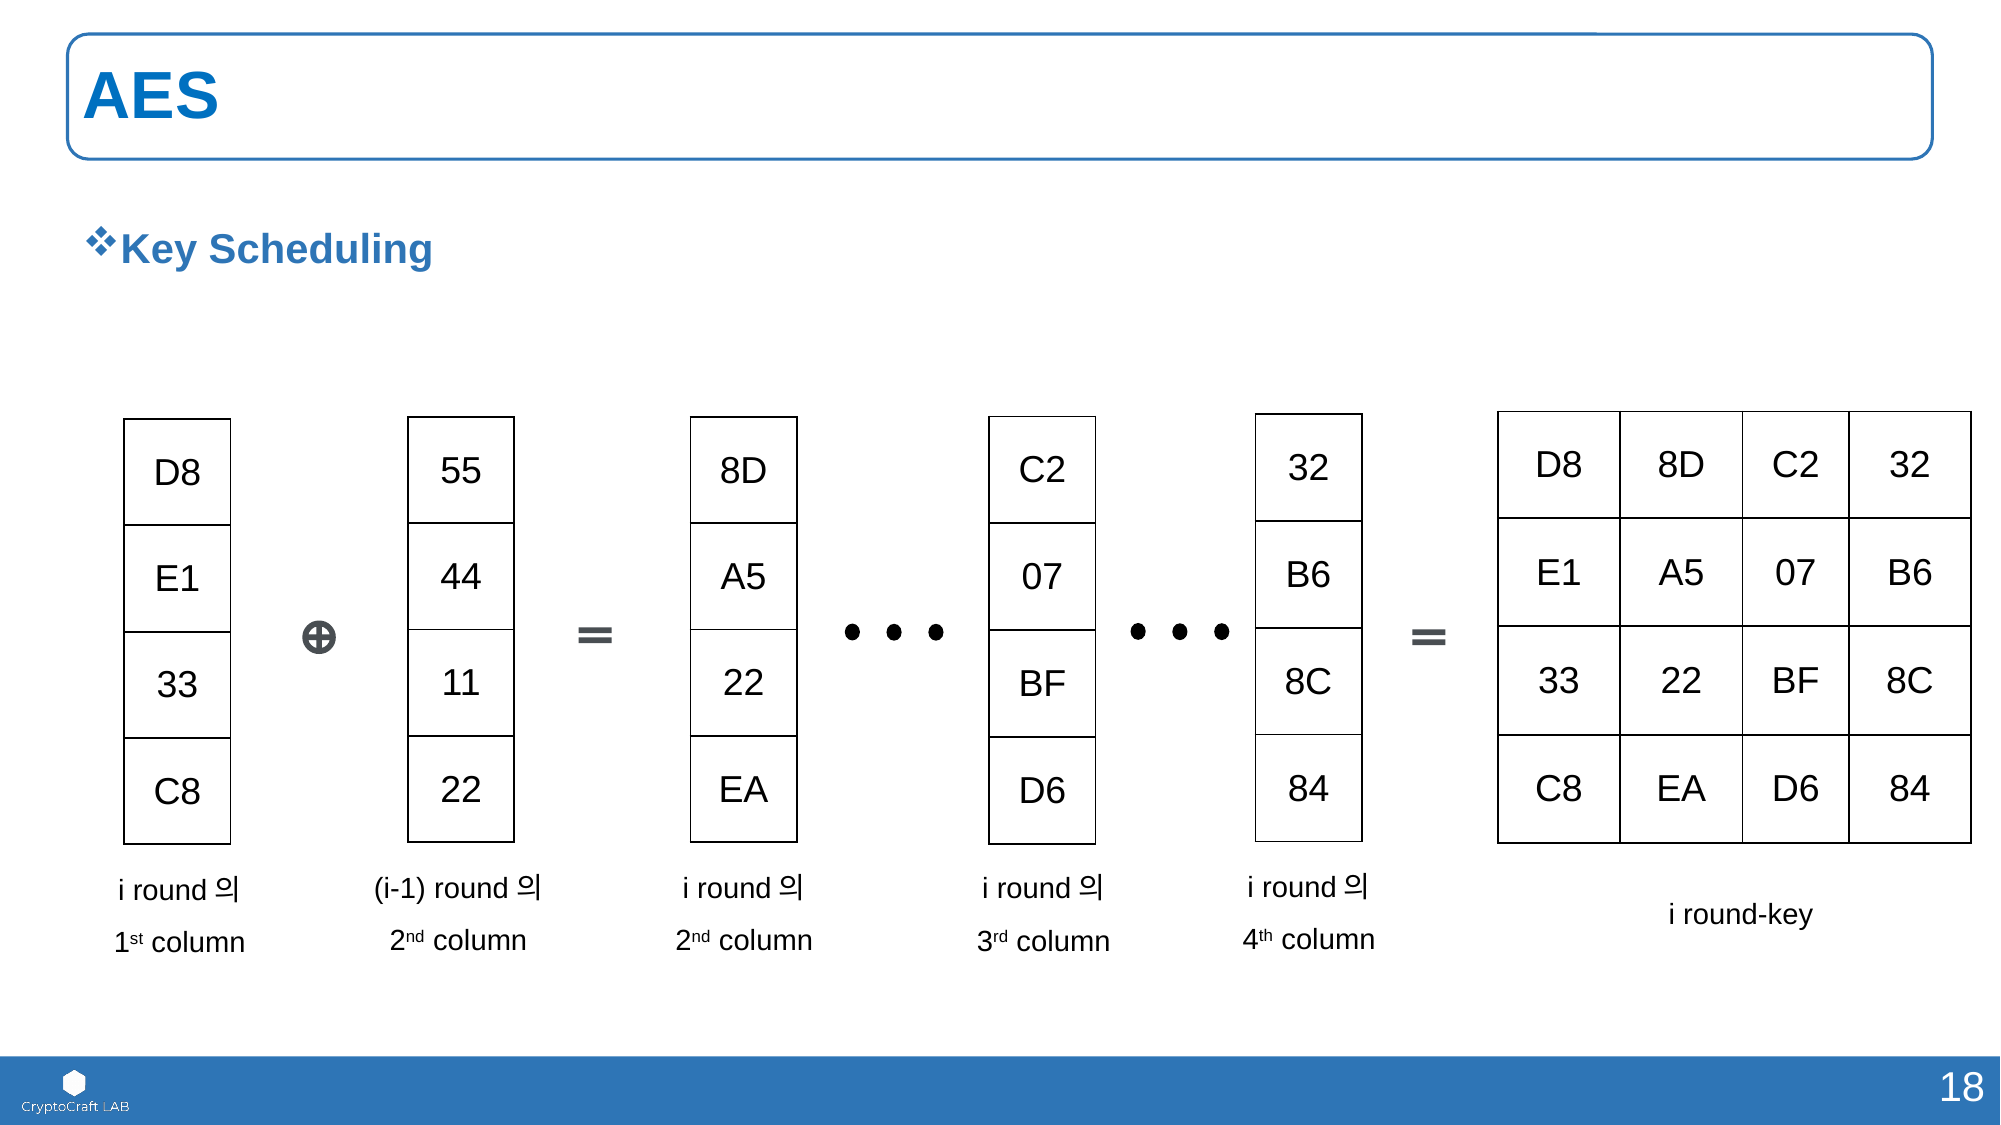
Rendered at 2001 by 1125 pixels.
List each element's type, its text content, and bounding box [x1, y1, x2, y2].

table_cell 11 [409, 630, 513, 735]
table_cell B6 [1850, 519, 1970, 625]
table_cell 33 [125, 633, 230, 737]
table_cell BF [1743, 627, 1848, 734]
text_box [885, 622, 903, 642]
picture [13, 1061, 138, 1123]
list Key Scheduling [67, 189, 1284, 314]
table_cell C8 [125, 739, 230, 843]
text_box i round-key [1653, 870, 1829, 938]
table_cell 07 [990, 524, 1095, 629]
title AES [67, 34, 1933, 160]
table_cell 8C [1850, 627, 1970, 734]
table_cell C8 [1499, 736, 1619, 842]
table_cell 22 [691, 630, 796, 735]
text_box i round의 4th column [1227, 843, 1391, 963]
table_cell 07 [1743, 519, 1848, 625]
table_header 8D [691, 418, 796, 522]
table_header D8 [1499, 412, 1619, 517]
text_box i round의 1st column [98, 846, 261, 966]
table_cell E1 [1499, 519, 1619, 625]
table_header 32 [1256, 415, 1361, 520]
table_cell A5 [691, 524, 796, 629]
table_cell 22 [409, 737, 513, 841]
text_box ⊕ [279, 593, 359, 669]
table_cell B6 [1256, 522, 1361, 627]
table_cell EA [1621, 736, 1742, 842]
table_cell 84 [1850, 736, 1970, 842]
table_header 32 [1850, 412, 1970, 517]
table_cell 84 [1256, 735, 1361, 841]
table_cell 33 [1499, 627, 1619, 734]
table_header 55 [409, 418, 513, 522]
text_box [843, 622, 862, 642]
table_header C2 [1743, 412, 1848, 517]
text_box = [1394, 593, 1480, 669]
text_box (i-1) round의 2nd column [359, 844, 558, 964]
table_cell BF [990, 631, 1095, 736]
text_box i round의 3rd column [961, 845, 1126, 965]
table_cell EA [691, 737, 796, 841]
table_cell 22 [1621, 627, 1742, 734]
table_header 8D [1621, 412, 1742, 517]
table_cell 8C [1256, 629, 1361, 734]
text_box = [560, 591, 646, 667]
table_cell A5 [1621, 519, 1742, 625]
text_box [1129, 621, 1147, 641]
text_box [1171, 622, 1189, 642]
table_cell D6 [1743, 736, 1848, 842]
table_cell D6 [990, 738, 1095, 843]
text_box [1213, 622, 1231, 642]
table_cell 44 [409, 524, 513, 629]
text_box [927, 622, 945, 642]
text_box i round의 2nd column [660, 844, 829, 964]
table_header D8 [125, 420, 230, 524]
table_cell E1 [125, 526, 230, 631]
table_header C2 [990, 417, 1095, 522]
